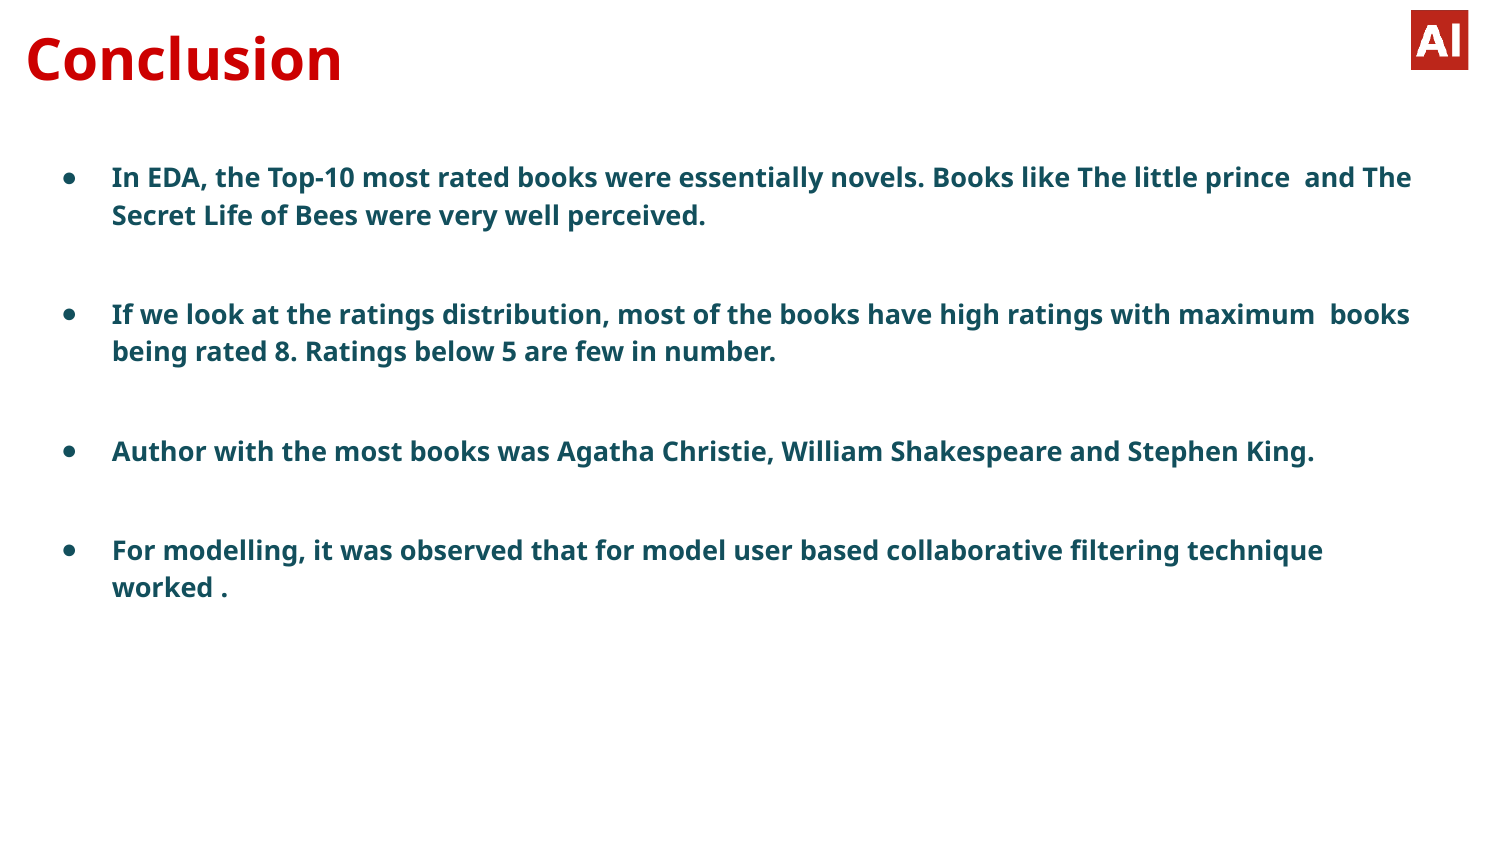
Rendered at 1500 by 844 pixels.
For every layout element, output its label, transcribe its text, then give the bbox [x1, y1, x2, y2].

picture [1411, 10, 1469, 70]
title Conclusion [23, 20, 368, 164]
text_box In EDA, the Top-10 most rated books were essentially novels. Books like The little prince and The Secret Life of Bees were very well perceived. If we look at the ratings distribution, most of the books have high ratings with maximum books being rated 8. Ratings below 5 are few in number. Author with the most books was Agatha Christie, William Shakespeare and Stephen King. For modelling, it was observed that for model user based collaborative filtering technique worked . [58, 153, 1420, 604]
